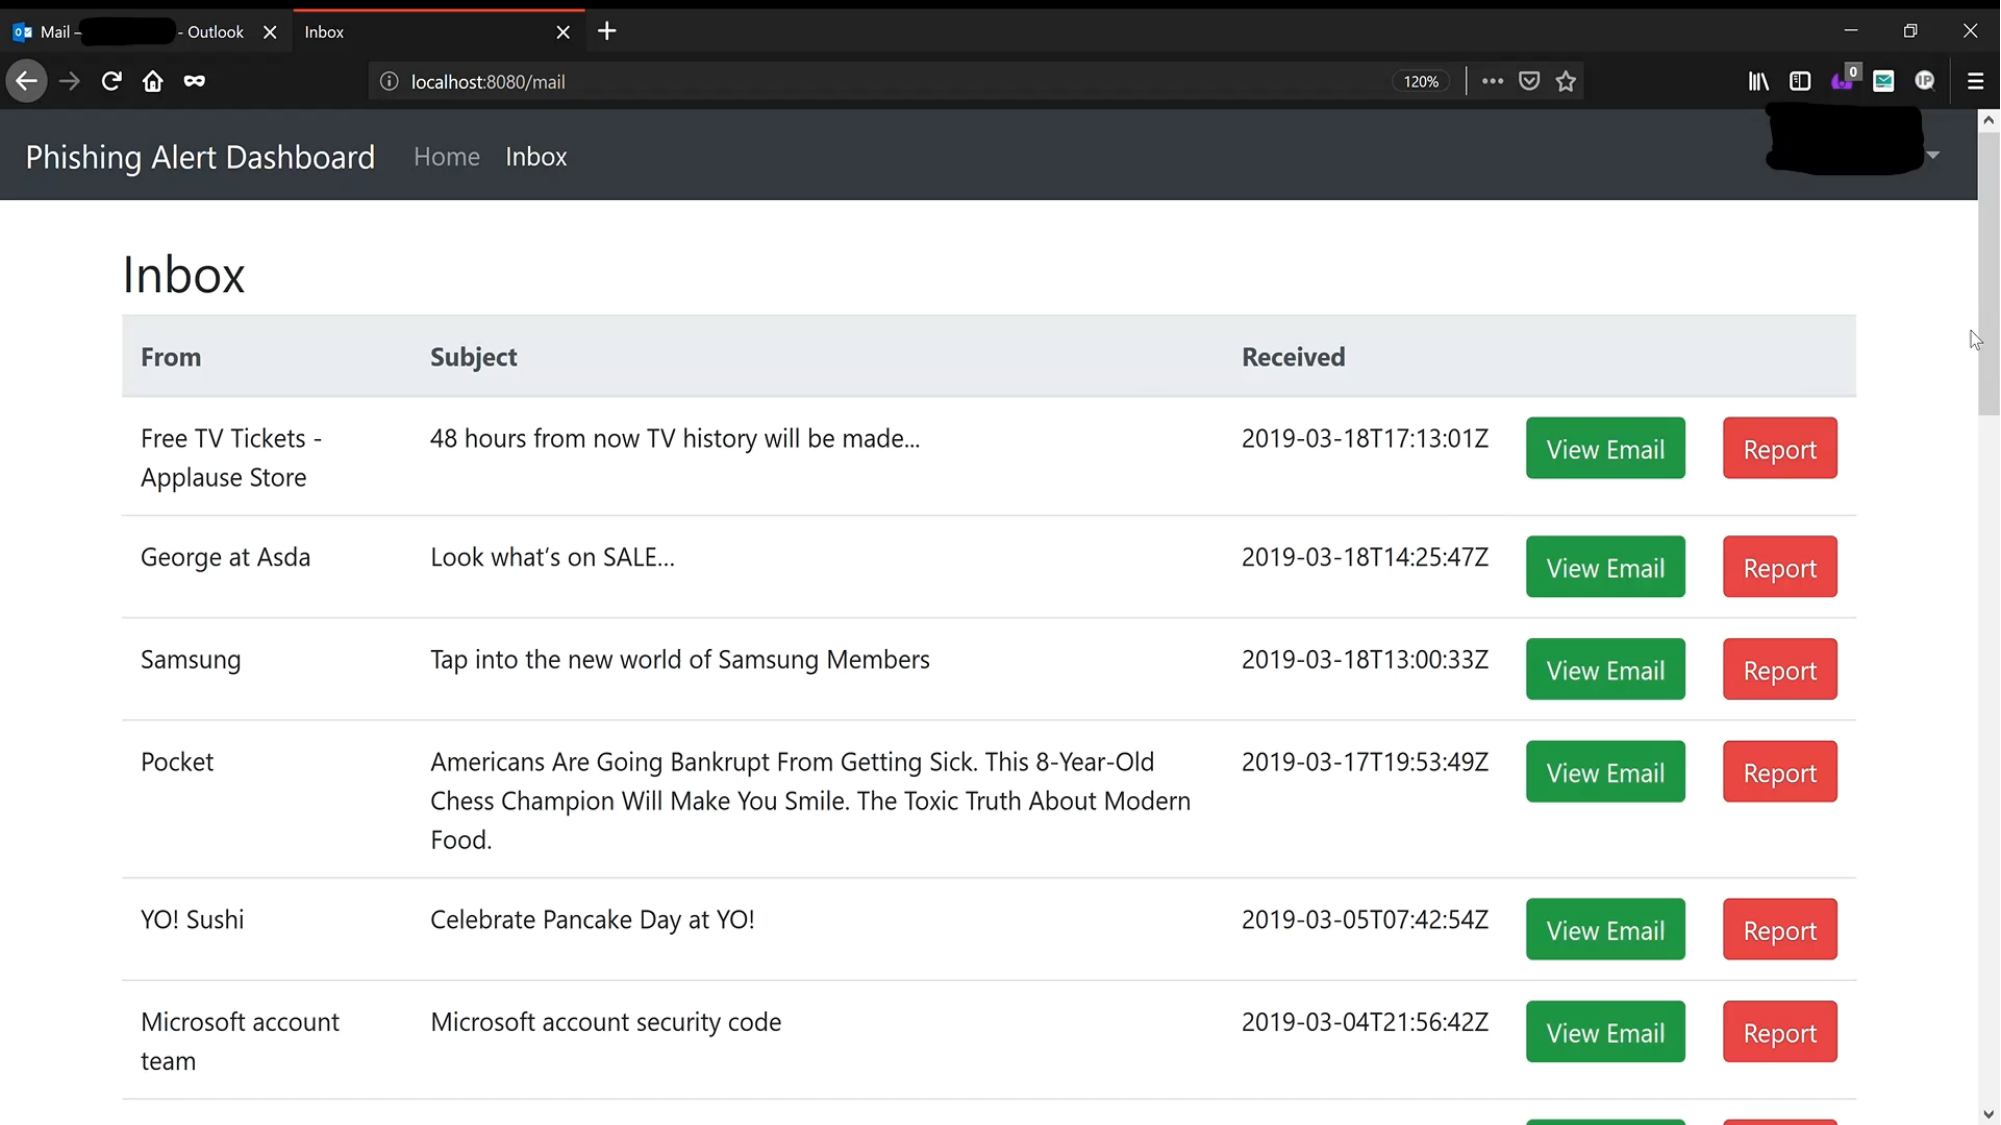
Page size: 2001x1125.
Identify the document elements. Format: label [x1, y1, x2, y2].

list [0, 0, 2000, 1125]
